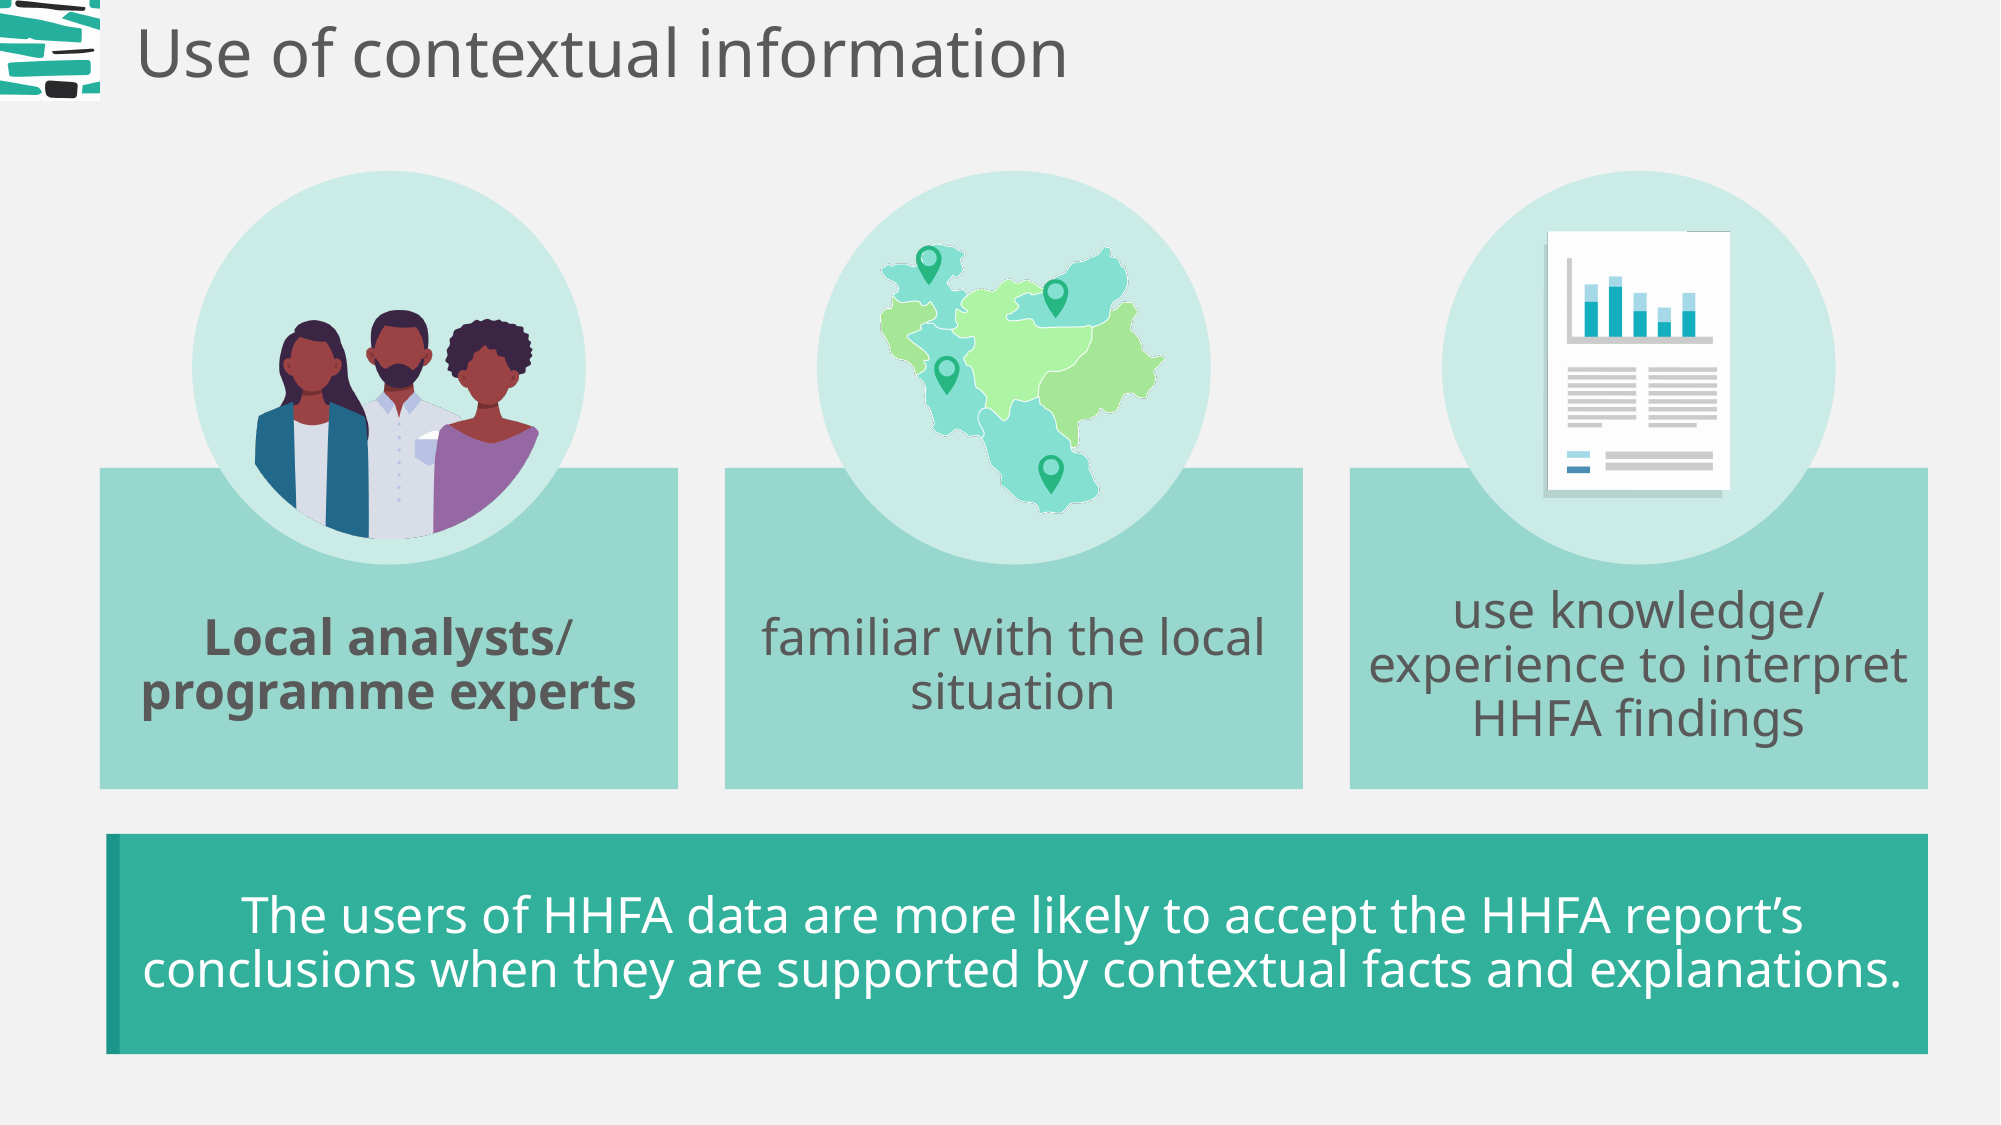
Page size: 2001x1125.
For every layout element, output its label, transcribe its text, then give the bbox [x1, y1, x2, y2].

text_box Local analysts/ programme experts [99, 467, 679, 790]
text_box familiar with the local situation [724, 467, 1303, 790]
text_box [1441, 170, 1836, 565]
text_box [0, 0, 1121, 101]
text_box use knowledge/ experience to interpret HHFA findings [1349, 467, 1928, 790]
text_box The users of HHFA data are more likely to accept the HHFA report’s conclusions when they are supported by contextual facts and explanations. [121, 833, 1928, 1055]
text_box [192, 170, 586, 565]
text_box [816, 170, 1211, 565]
text_box [105, 833, 121, 1055]
